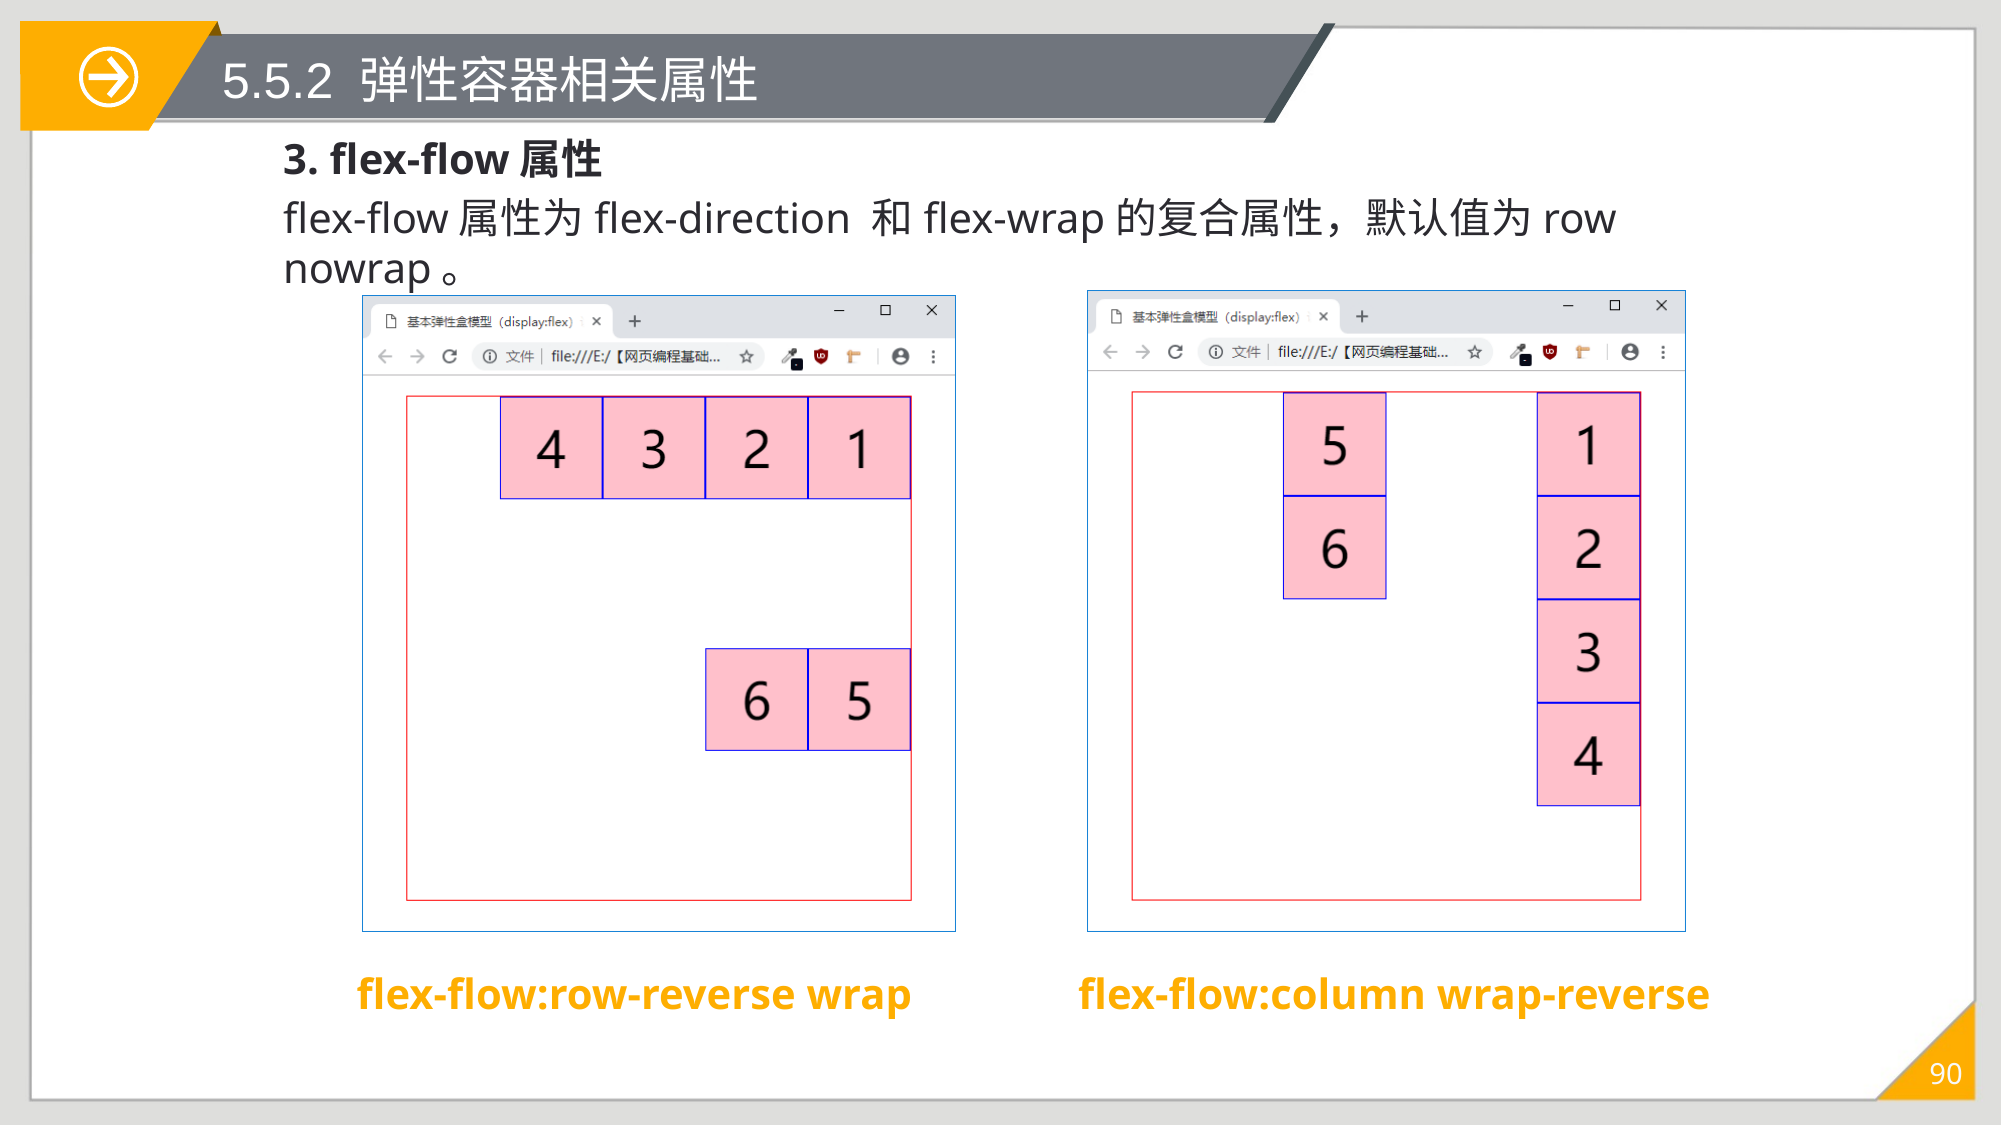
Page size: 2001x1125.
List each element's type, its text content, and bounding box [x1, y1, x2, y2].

text_box flex-flow:row-reverse wrap [341, 960, 938, 1026]
picture [0, 0, 2001, 1125]
text_box flex-flow:column wrap-reverse [1063, 960, 1726, 1026]
list 3. flex-flow属性 flex-flow属性为flex-direction 和flex-wrap的复合属性，默认值为row nowrap。 [268, 131, 1792, 279]
title 5.5.2 弹性容器相关属性 [206, 26, 1792, 131]
